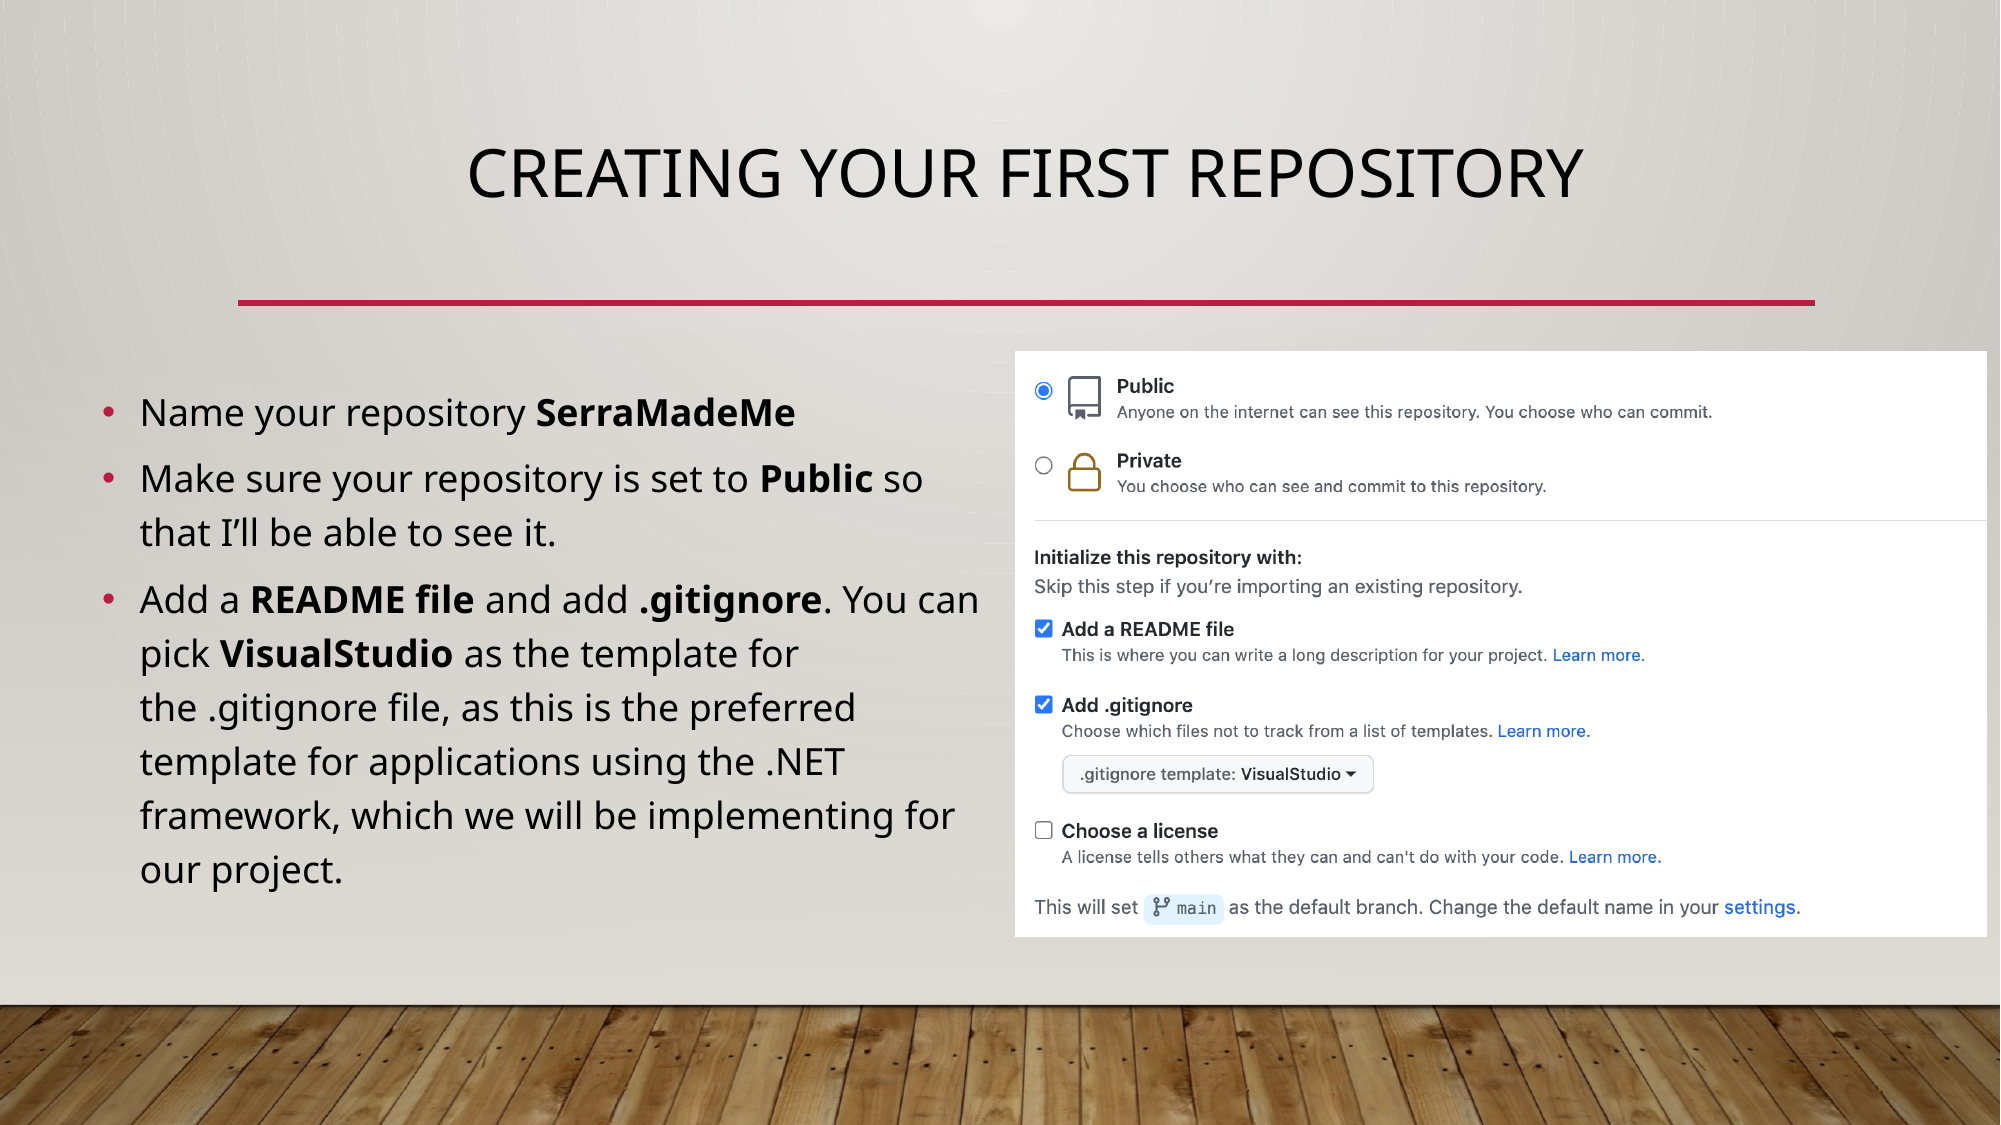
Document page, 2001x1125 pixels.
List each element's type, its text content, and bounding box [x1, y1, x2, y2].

picture [1015, 351, 1987, 937]
text_box Name your repository SerraMadeMe Make sure your repository is set to Public so that I’ll be able to see it. Add a README file and add .gitignore. You can pick VisualStudio as the template for the .gitignore file, as this is the preferred template for applications using the .NET framework, which we will be implementing for our project. [77, 372, 1000, 993]
title Creating your first repository [238, 131, 1814, 305]
picture [0, 1005, 2000, 1125]
